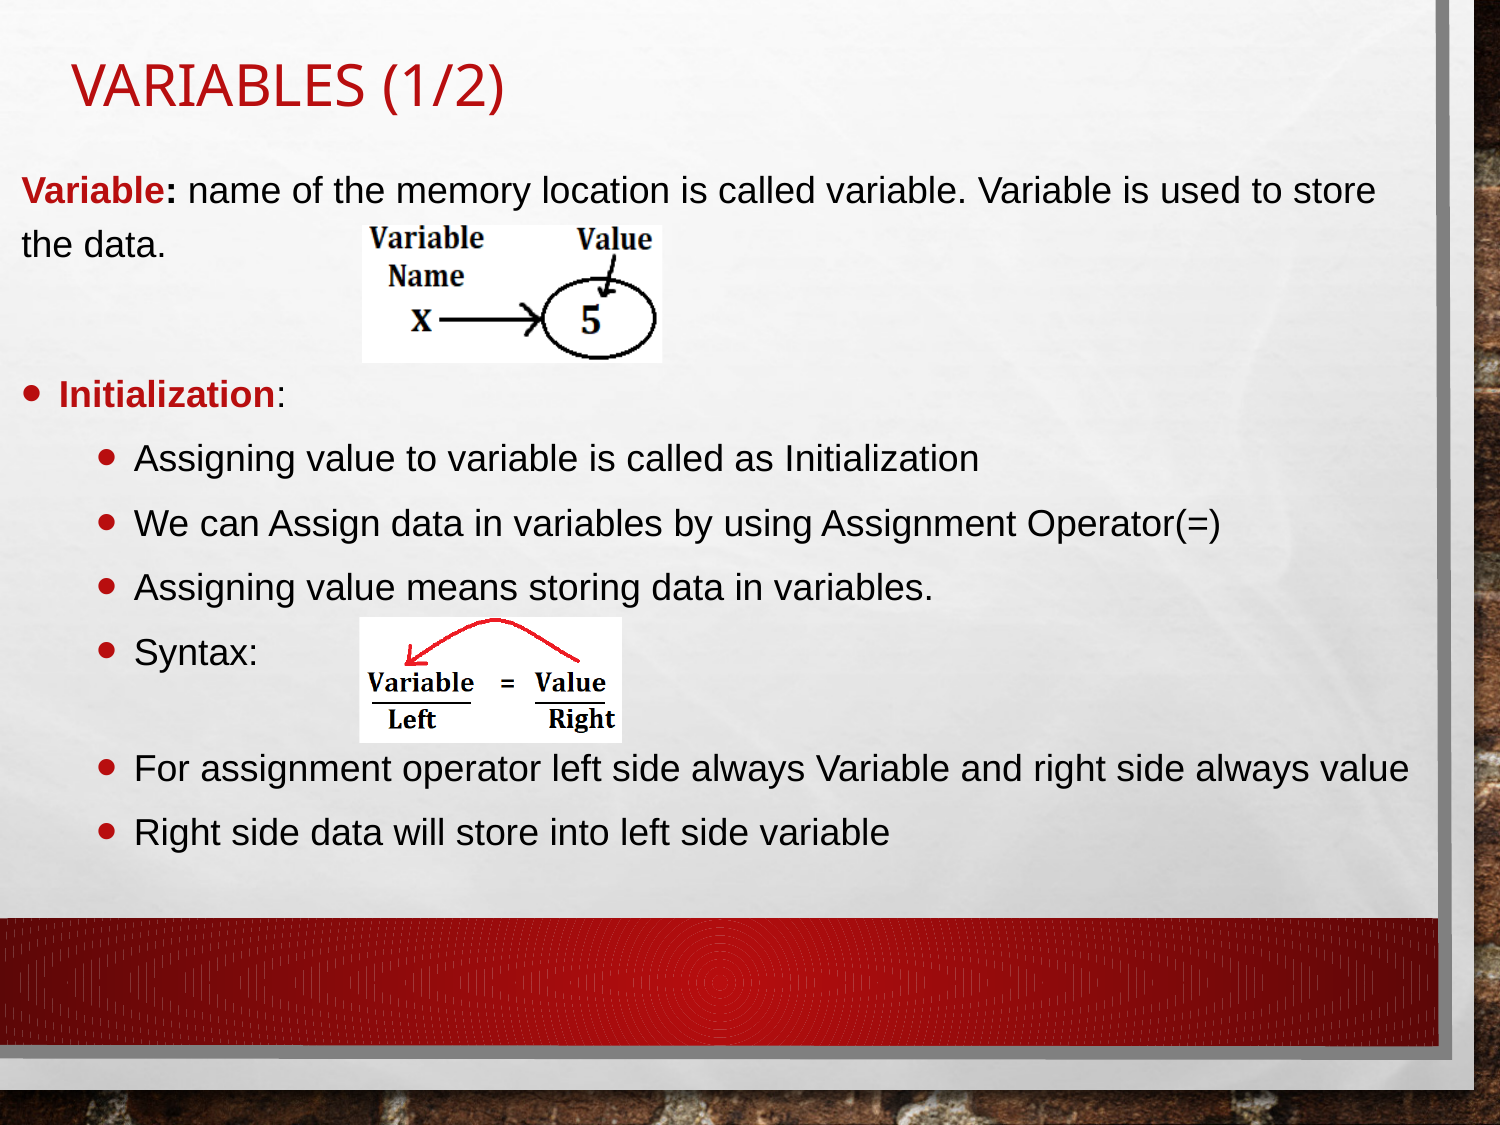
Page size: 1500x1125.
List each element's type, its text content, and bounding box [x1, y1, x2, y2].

title VARIABLES (1/2) [56, 50, 1444, 125]
picture [361, 224, 663, 363]
picture [0, 0, 1500, 1125]
picture [0, 0, 1438, 918]
picture [359, 617, 623, 743]
list Variable: name of the memory location is called variable. Variable is used to store the data. Initialization: Assigning value to variable is called as Initialization We can Assign data in variables by using Assignment Operator(=) Assigning value means storing data in variables. Syntax: For assignment operator left side always Variable and right side always value Right side data will store into left side variable [6, 149, 1438, 900]
